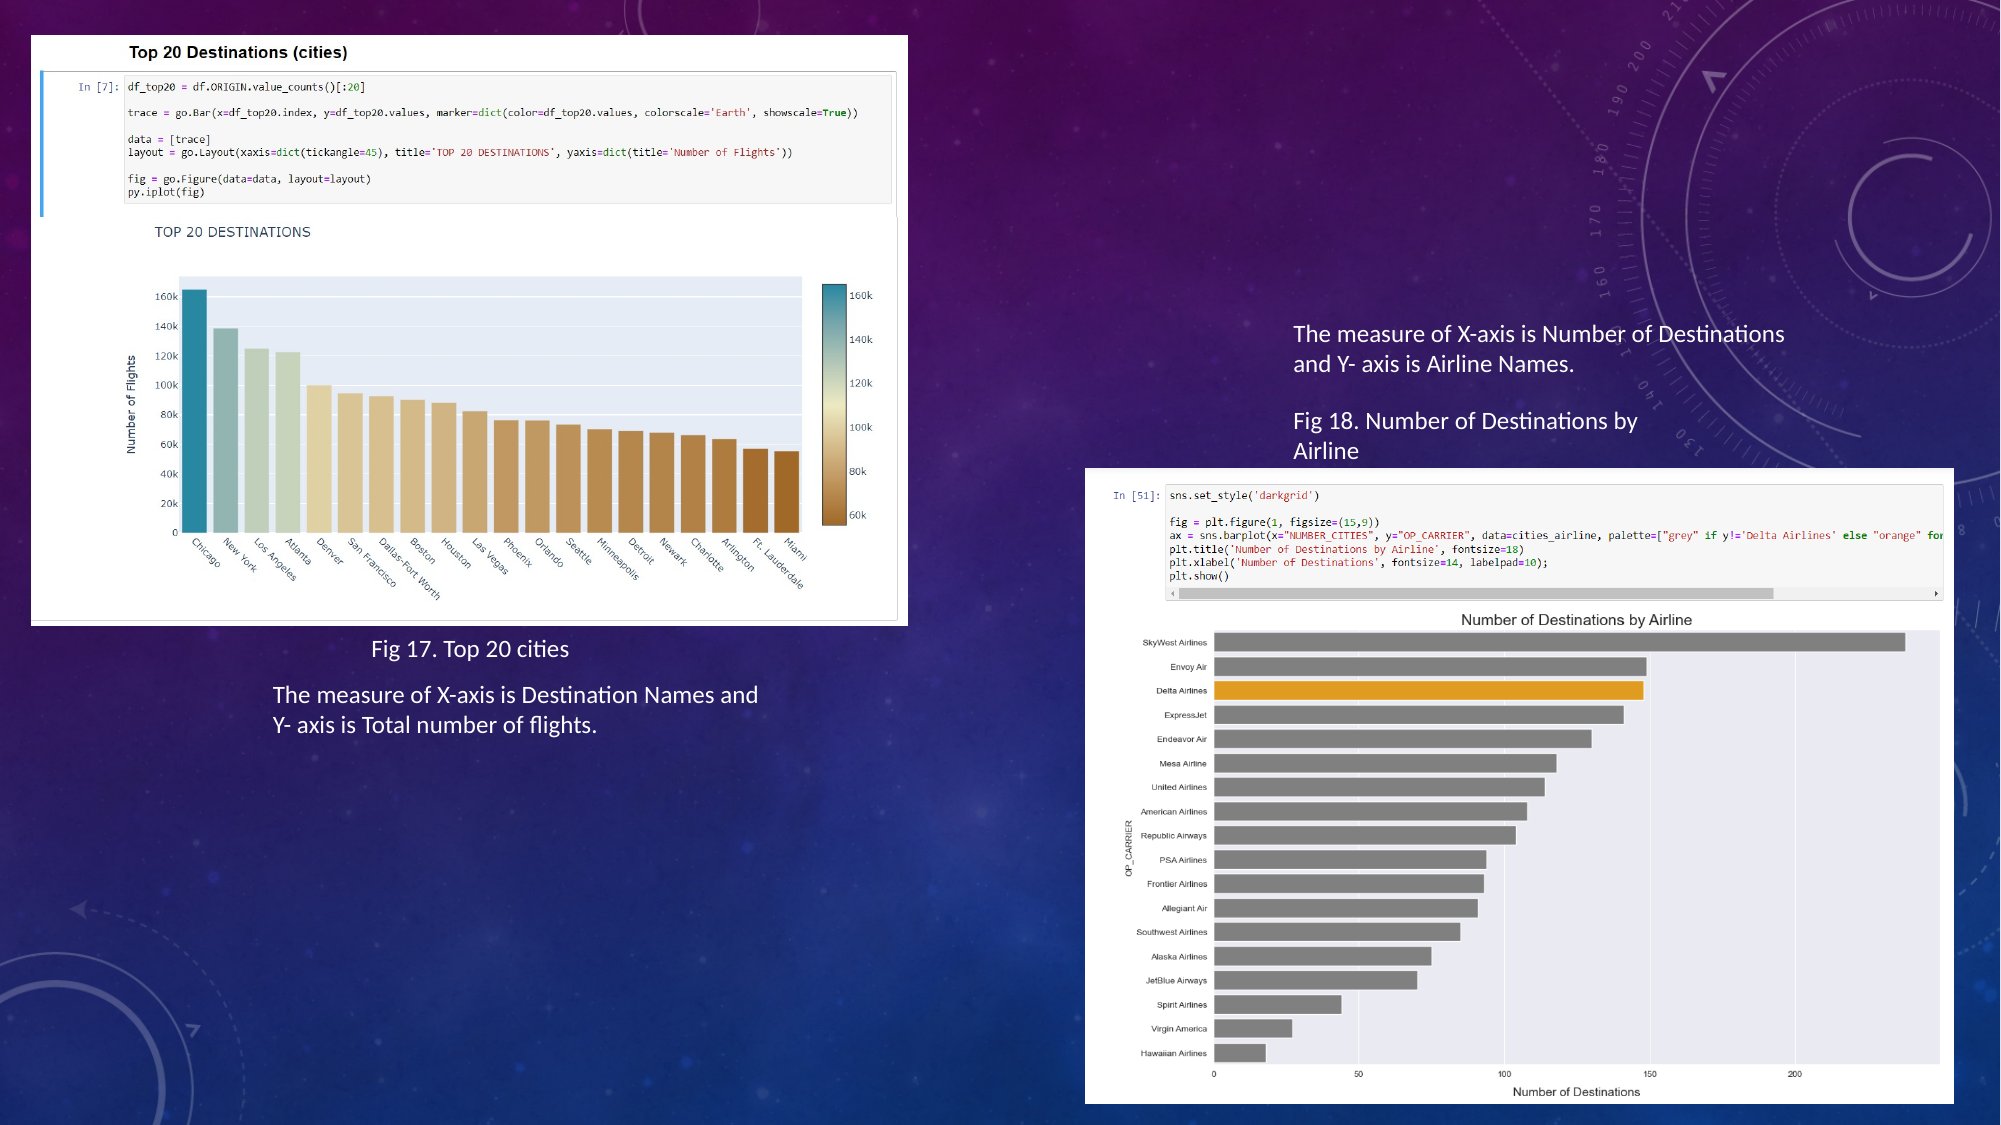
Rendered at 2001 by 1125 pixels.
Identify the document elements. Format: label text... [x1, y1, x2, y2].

picture [0, 0, 2001, 1125]
text_box Fig 18. Number of Destinations by Airline [1278, 415, 1725, 468]
text_box The measure of X-axis is Destination Names and Y- axis is Total number of flights. [258, 671, 797, 776]
text_box Fig 17. Top 20 cities [356, 637, 866, 671]
text_box The measure of X-axis is Number of Destinations and Y- axis is Airline Names. [1278, 309, 1827, 415]
